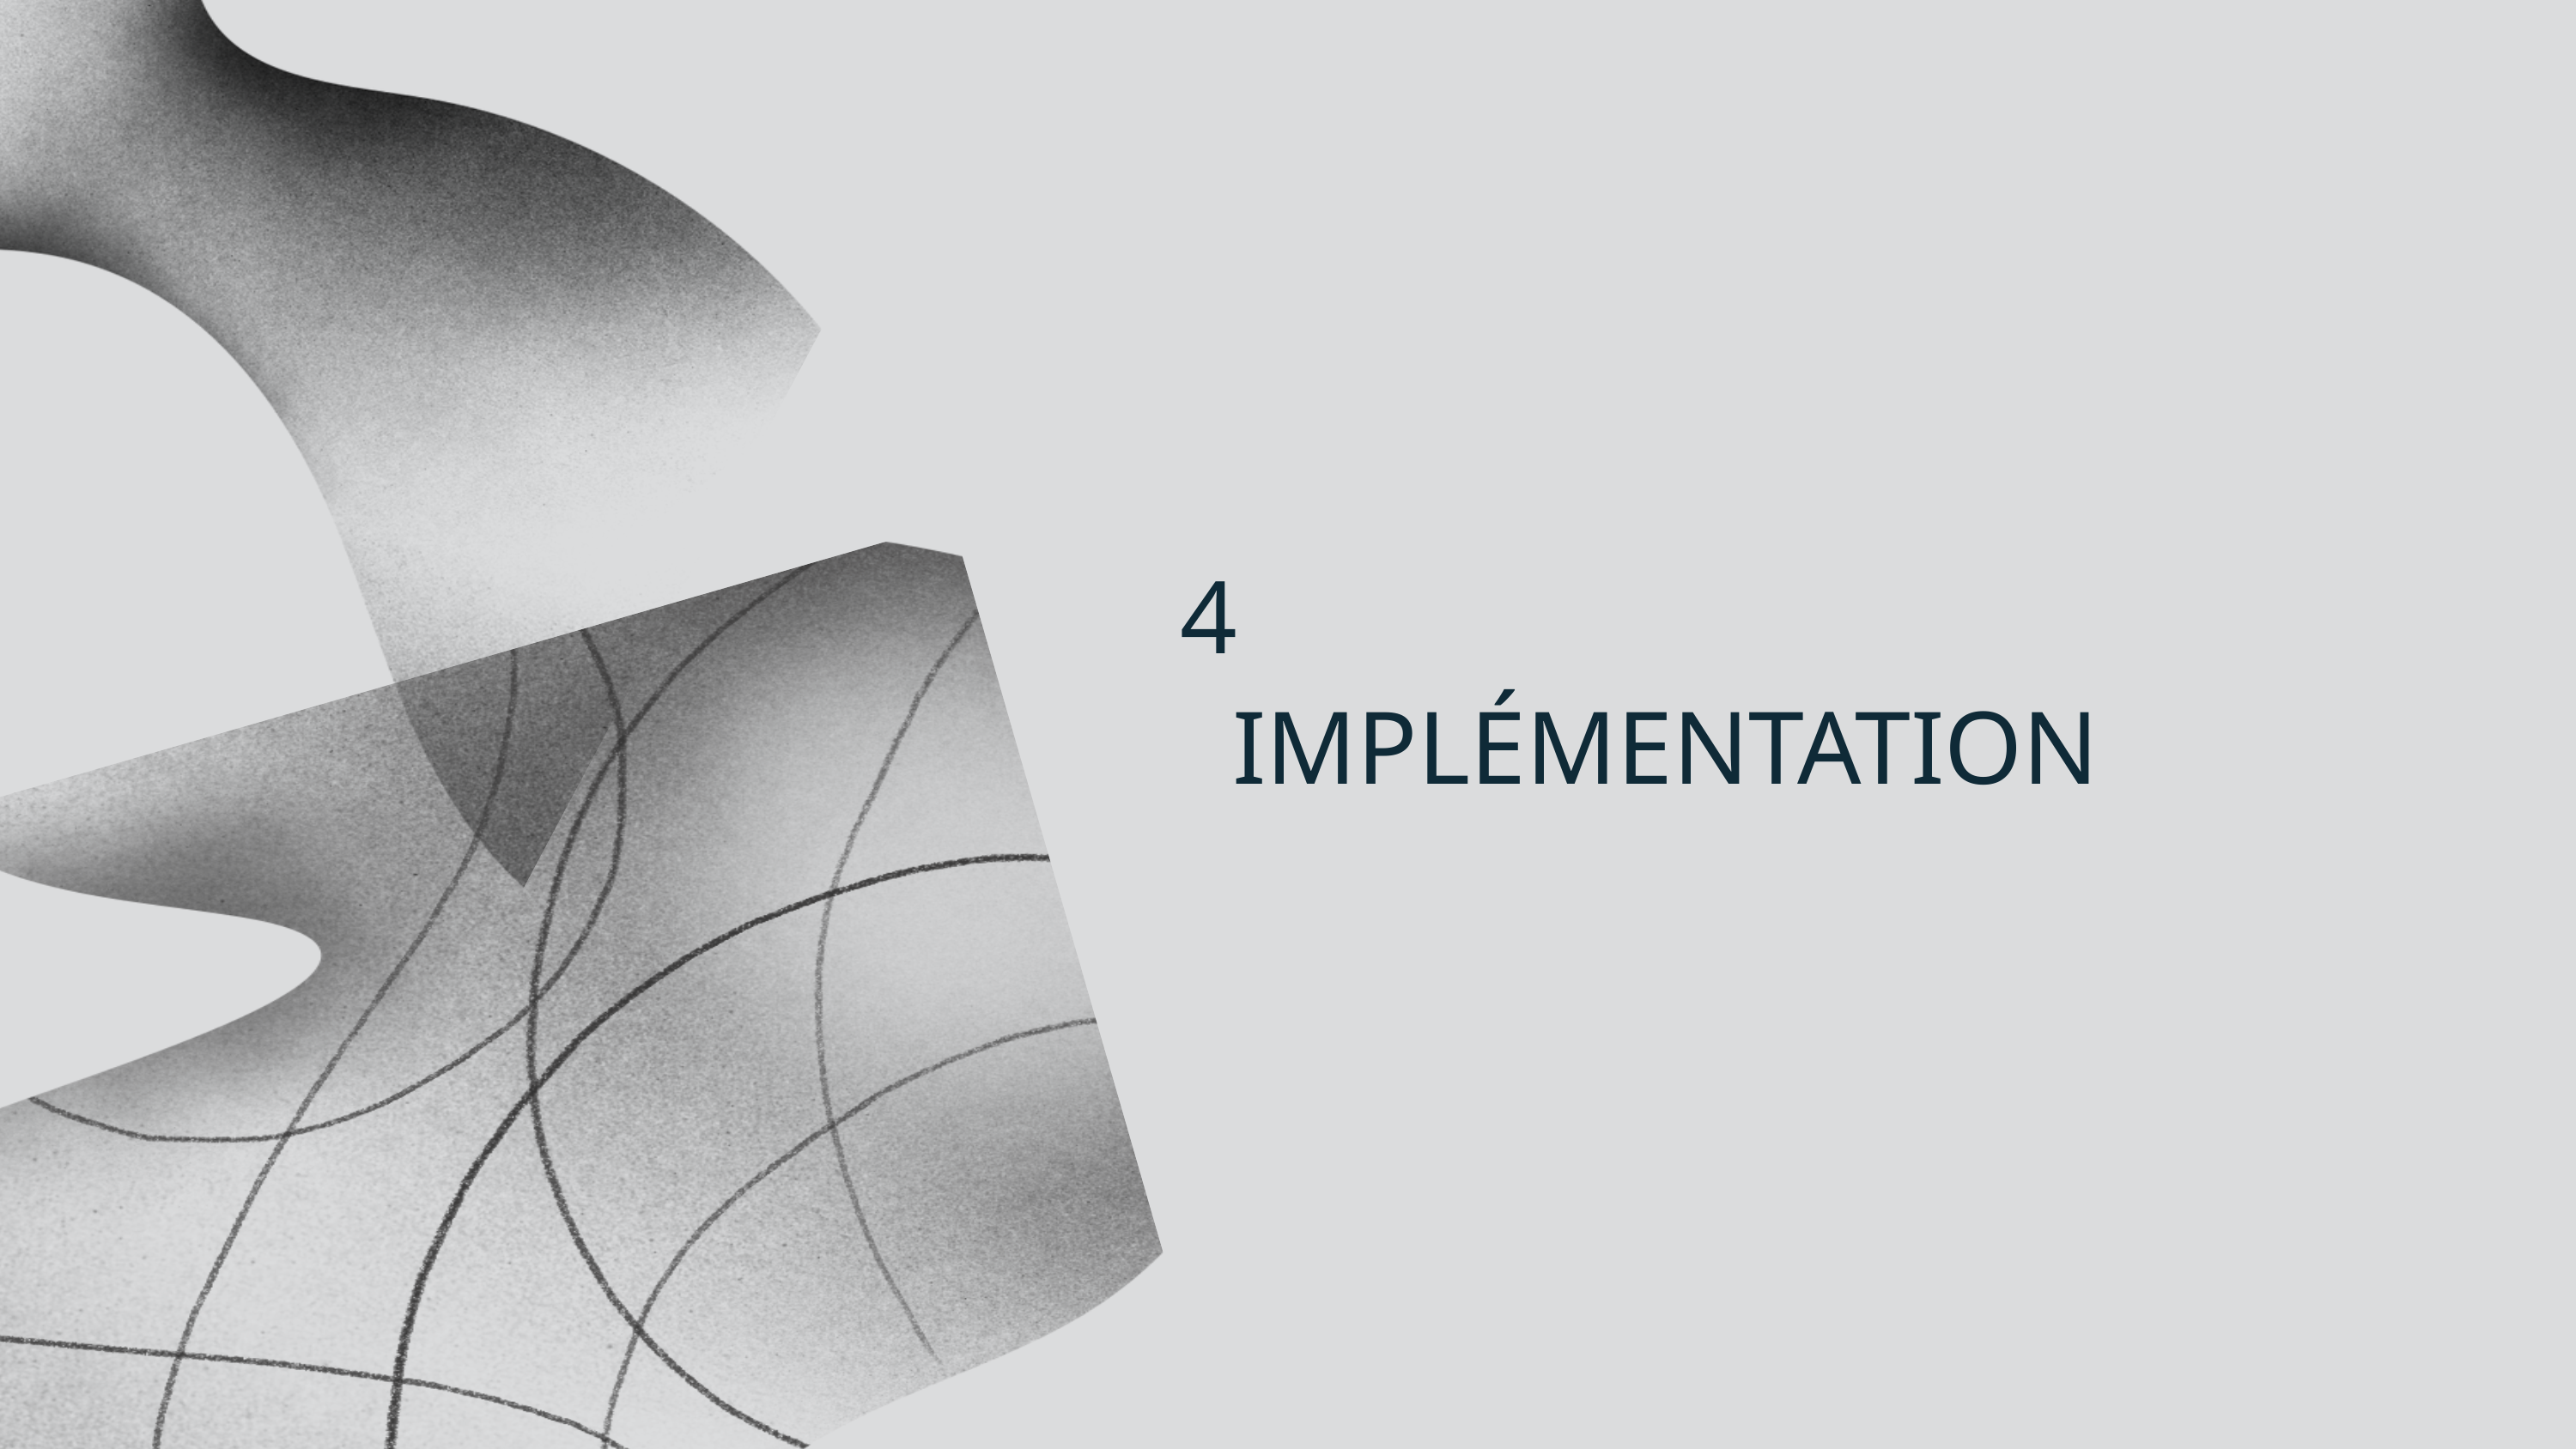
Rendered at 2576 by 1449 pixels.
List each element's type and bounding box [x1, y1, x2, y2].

text_box [1180, 550, 2539, 899]
text_box [0, 0, 953, 777]
text_box [0, 522, 1220, 1449]
